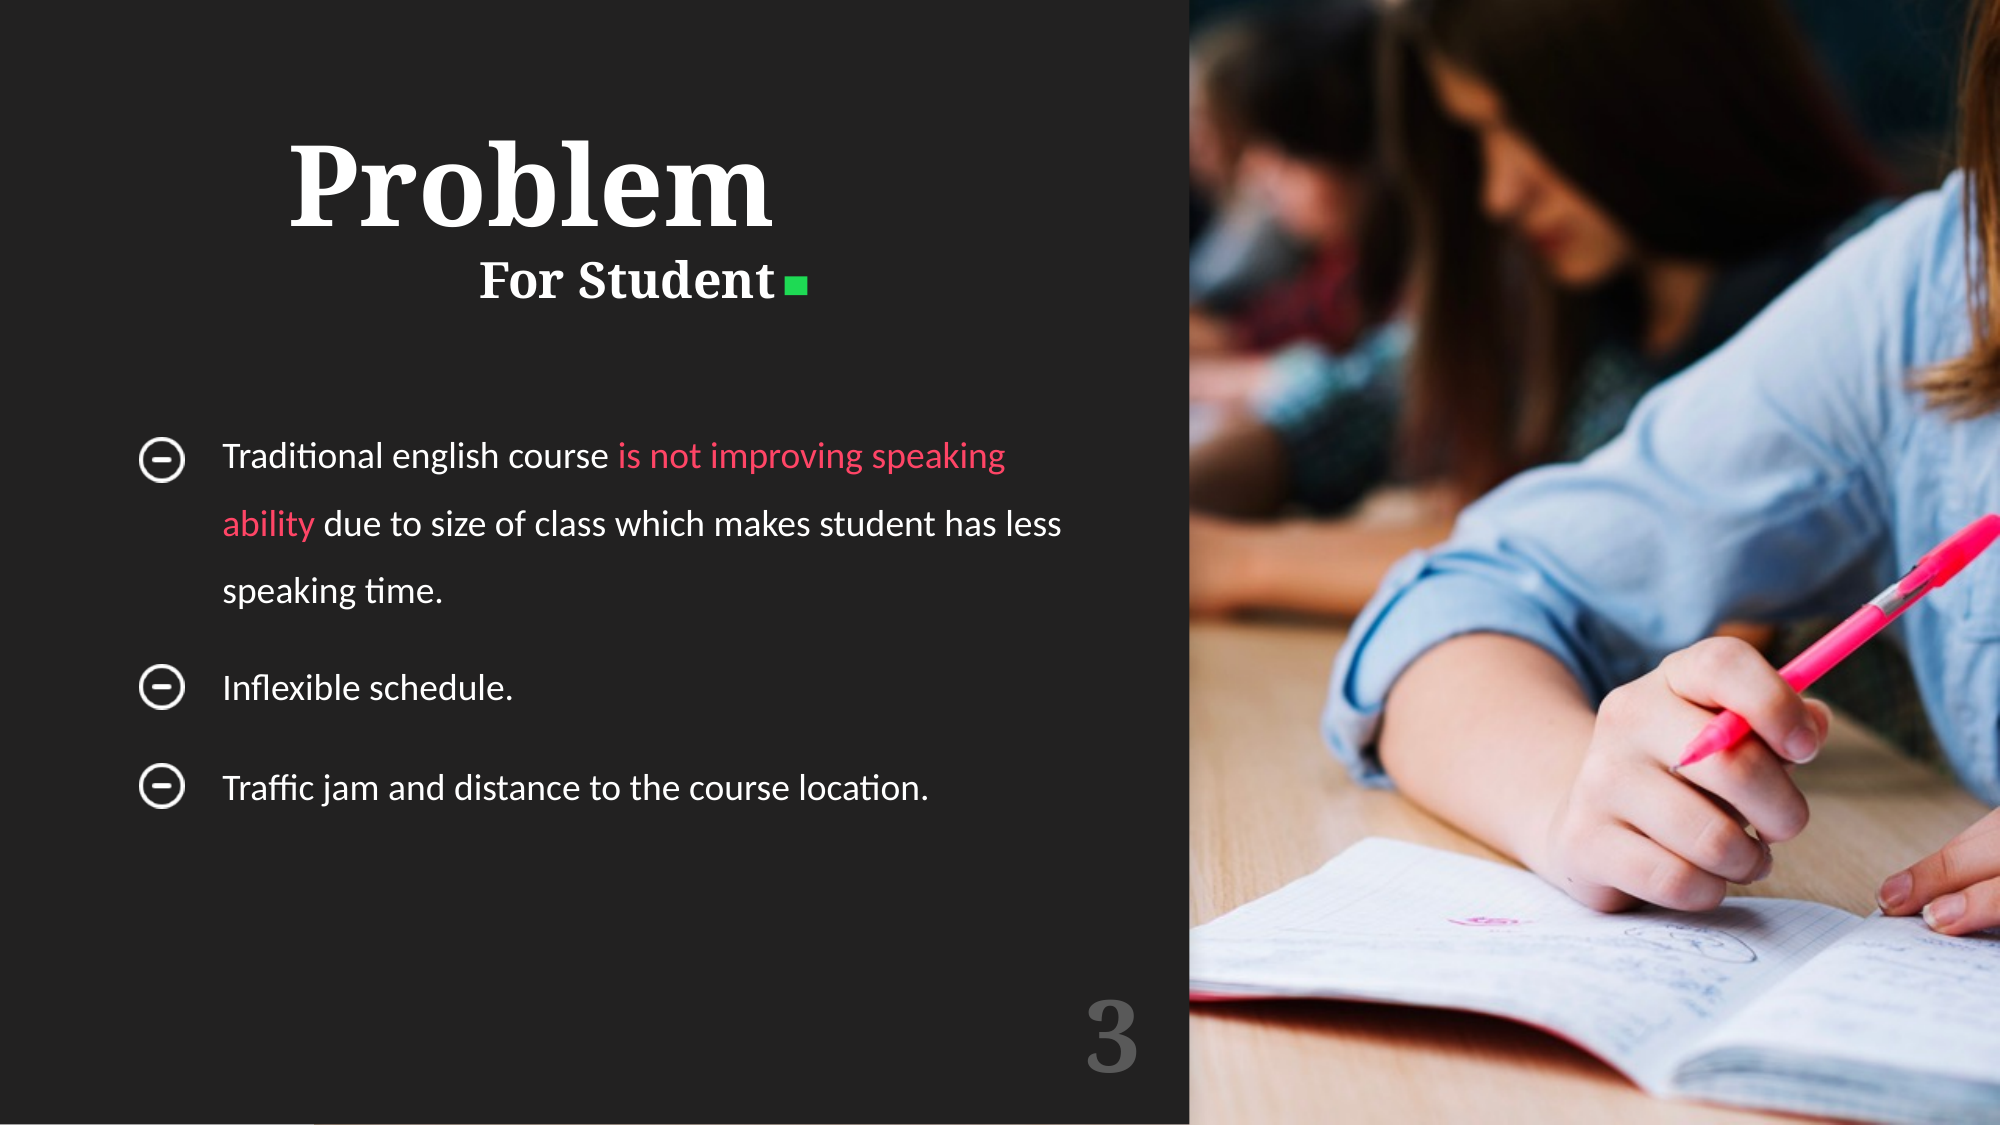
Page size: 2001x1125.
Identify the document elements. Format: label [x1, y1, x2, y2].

picture [139, 437, 185, 483]
text_box [0, 0, 2000, 1125]
picture [139, 763, 185, 809]
picture [139, 664, 185, 710]
